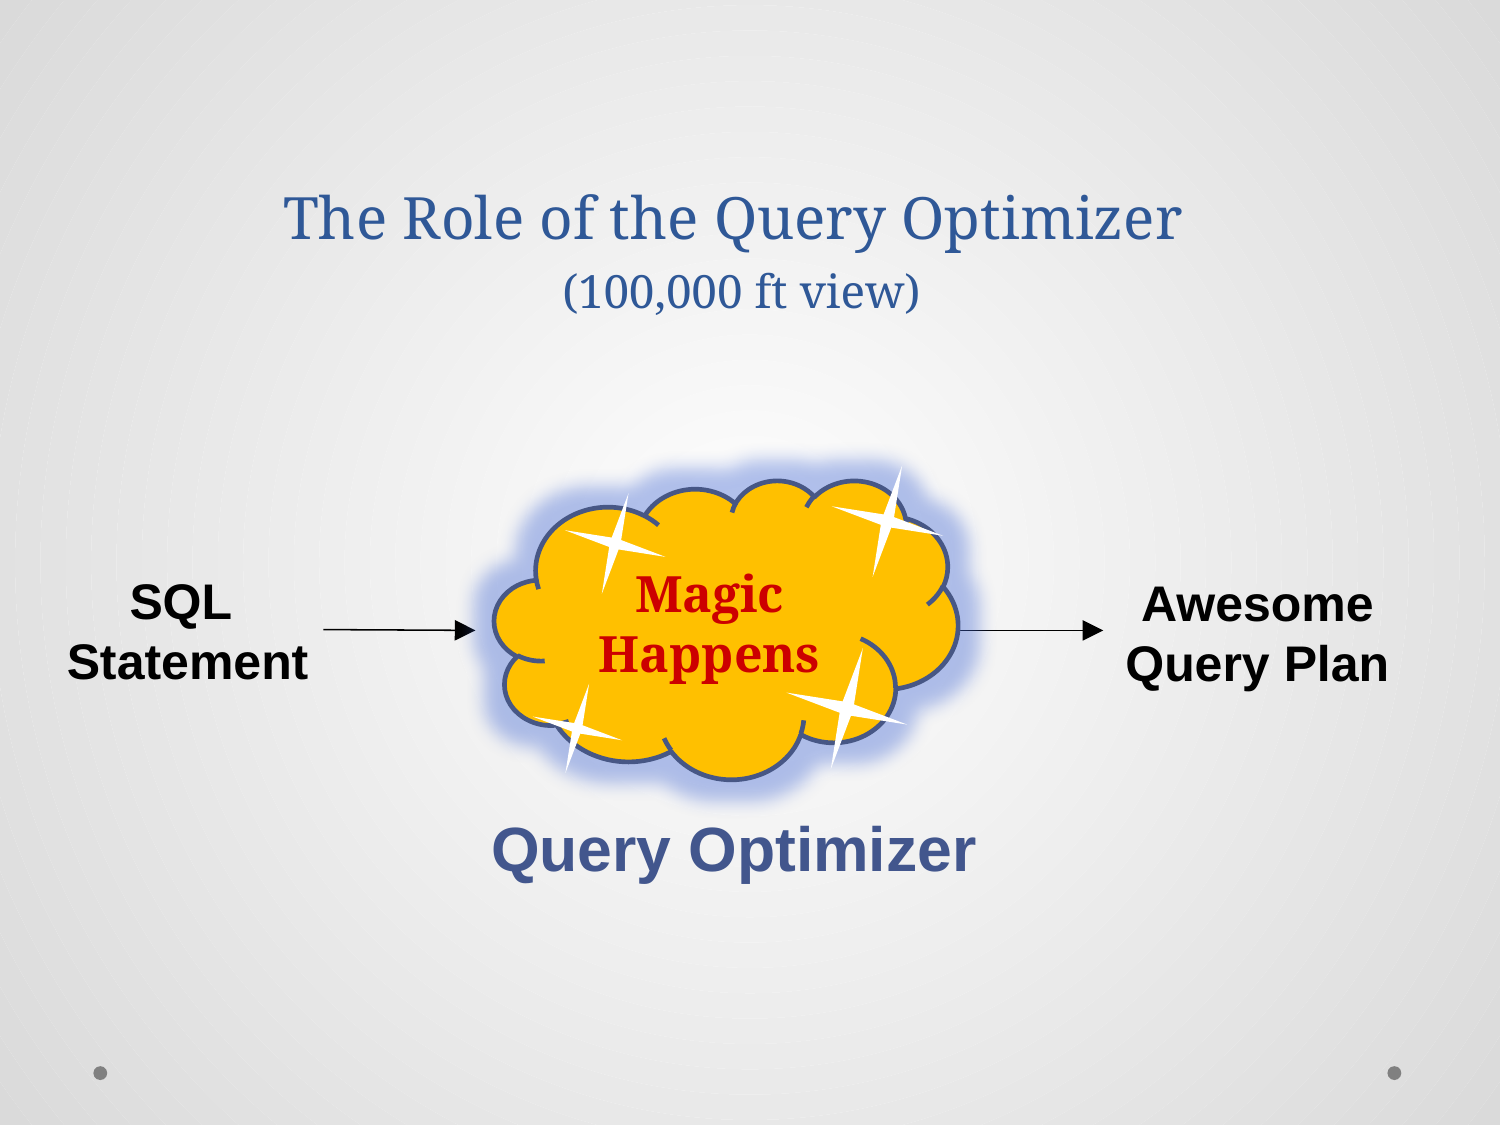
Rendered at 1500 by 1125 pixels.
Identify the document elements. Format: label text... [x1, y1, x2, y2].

text_box Magic Happens [491, 478, 961, 783]
text_box Awesome Query Plan [1110, 563, 1405, 699]
text_box [829, 463, 946, 580]
text_box [784, 645, 910, 772]
text_box SQL Statement [51, 562, 324, 697]
title The Role of the Query Optimizer (100,000 ft view) [0, 175, 1483, 326]
list Query Optimizer [432, 801, 1036, 881]
text_box [562, 490, 668, 597]
text_box [530, 681, 625, 776]
text_box Query Plan [687, 801, 778, 807]
